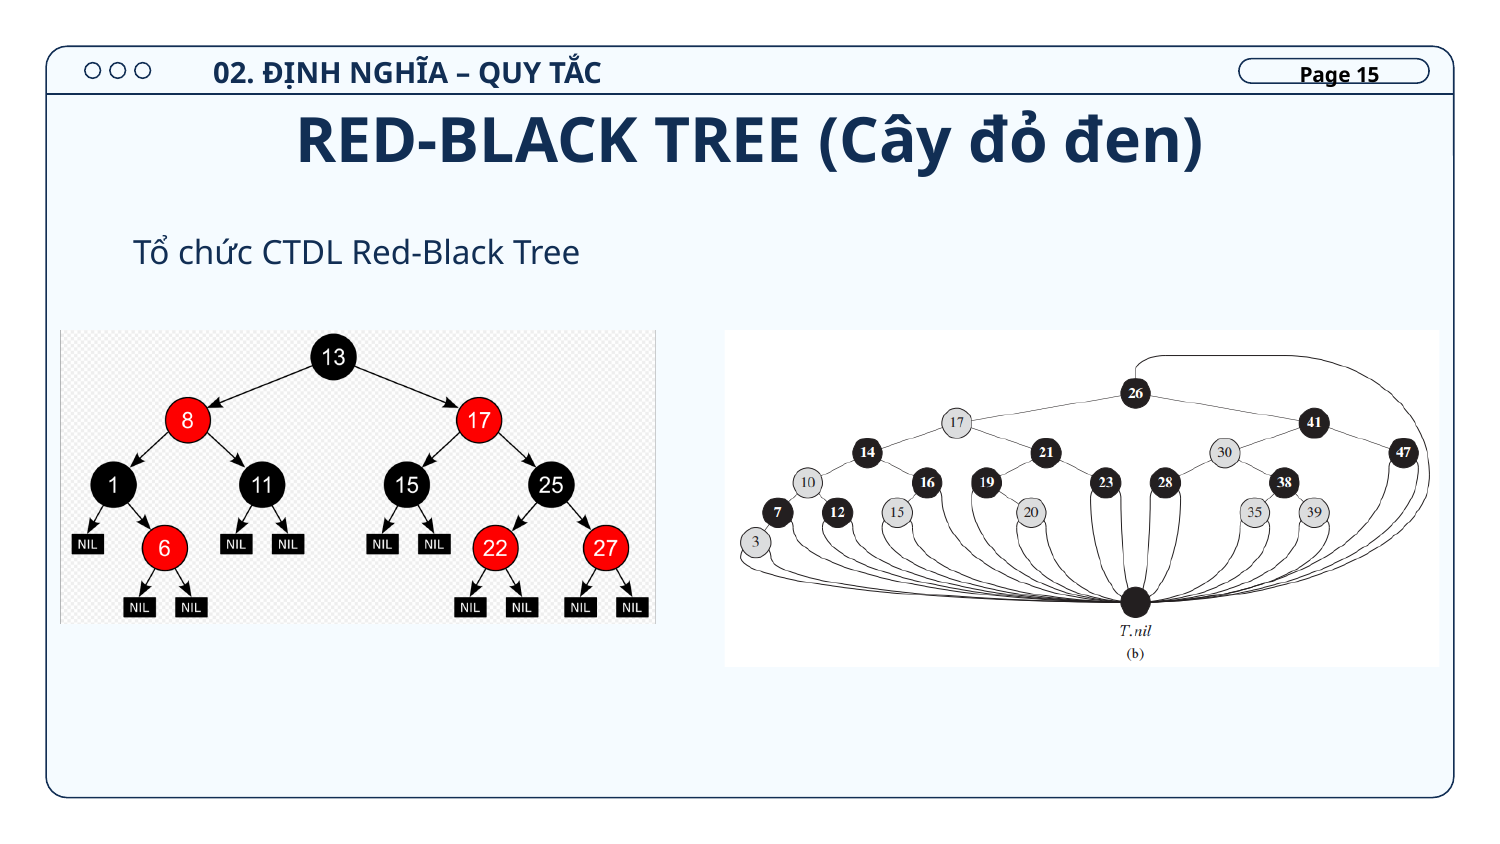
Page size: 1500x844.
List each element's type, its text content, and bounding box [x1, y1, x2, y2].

picture [60, 330, 656, 624]
text_box Page 15 [1284, 53, 1395, 94]
text_box Tổ chức CTDL Red-Black Tree [118, 210, 656, 278]
text_box 02. ĐỊNH NGHĨA – QUY TẮC [160, 39, 656, 109]
title RED-BLACK TREE (Cây đỏ đen) [118, 85, 1382, 180]
picture [724, 330, 1440, 667]
